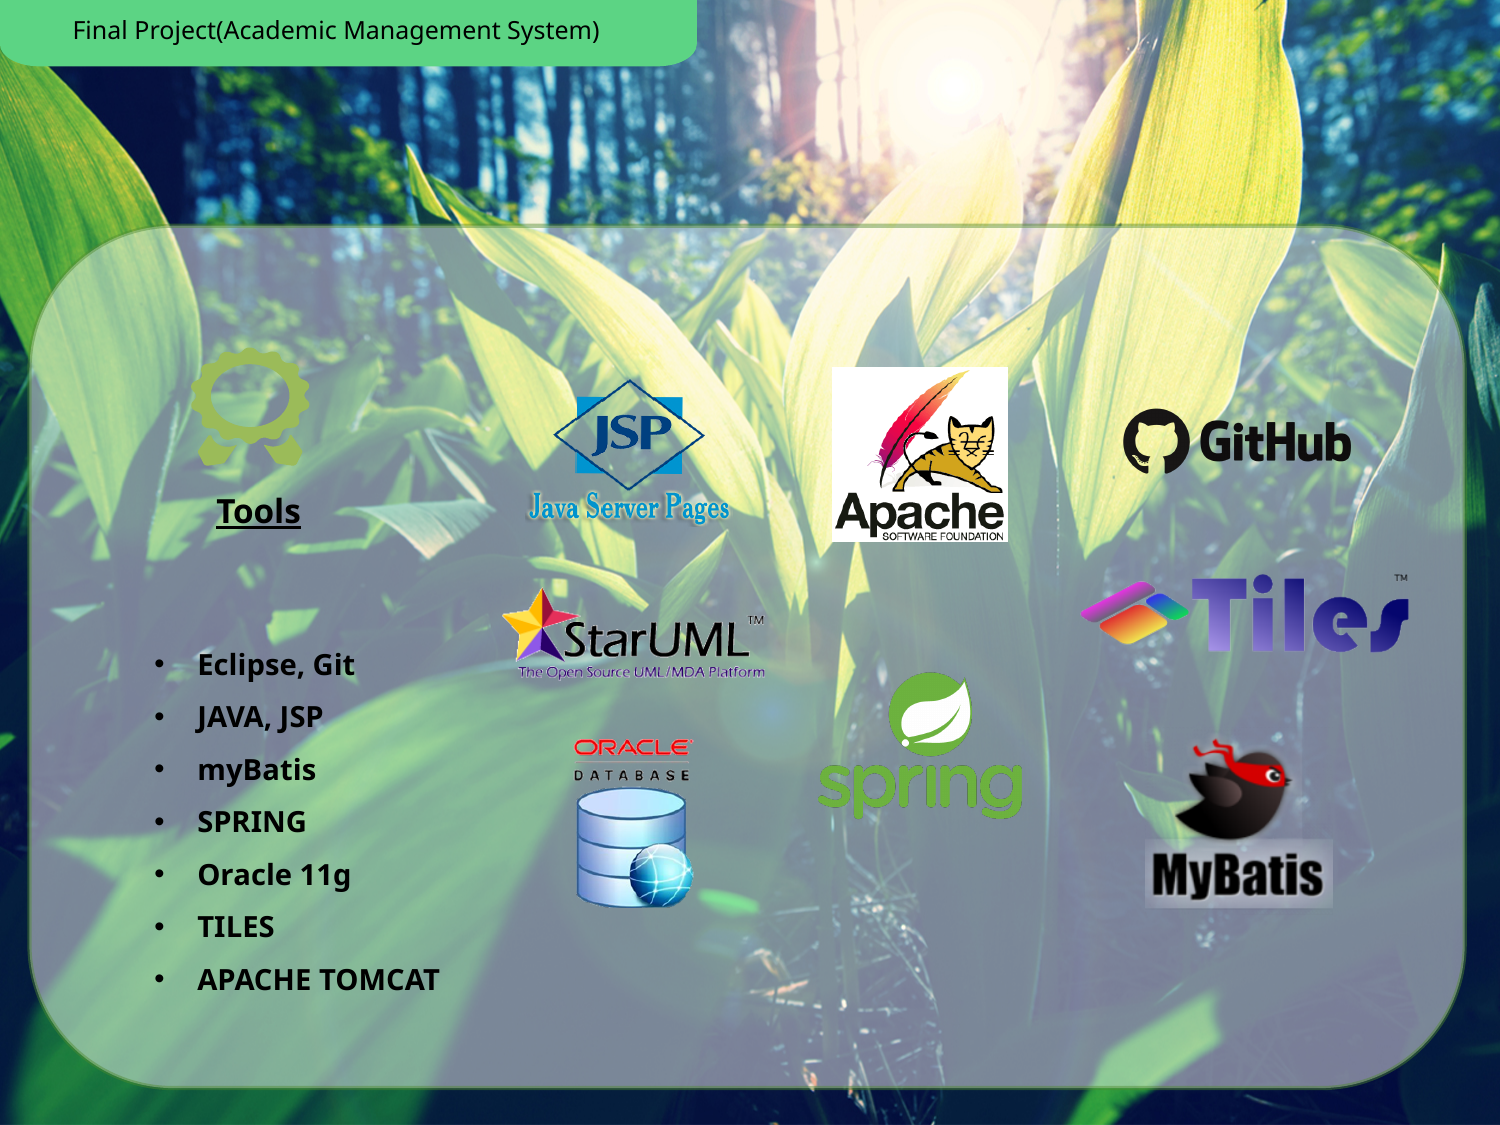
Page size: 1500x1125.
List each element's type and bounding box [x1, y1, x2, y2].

text_box [190, 347, 310, 466]
picture [0, 0, 1500, 1125]
